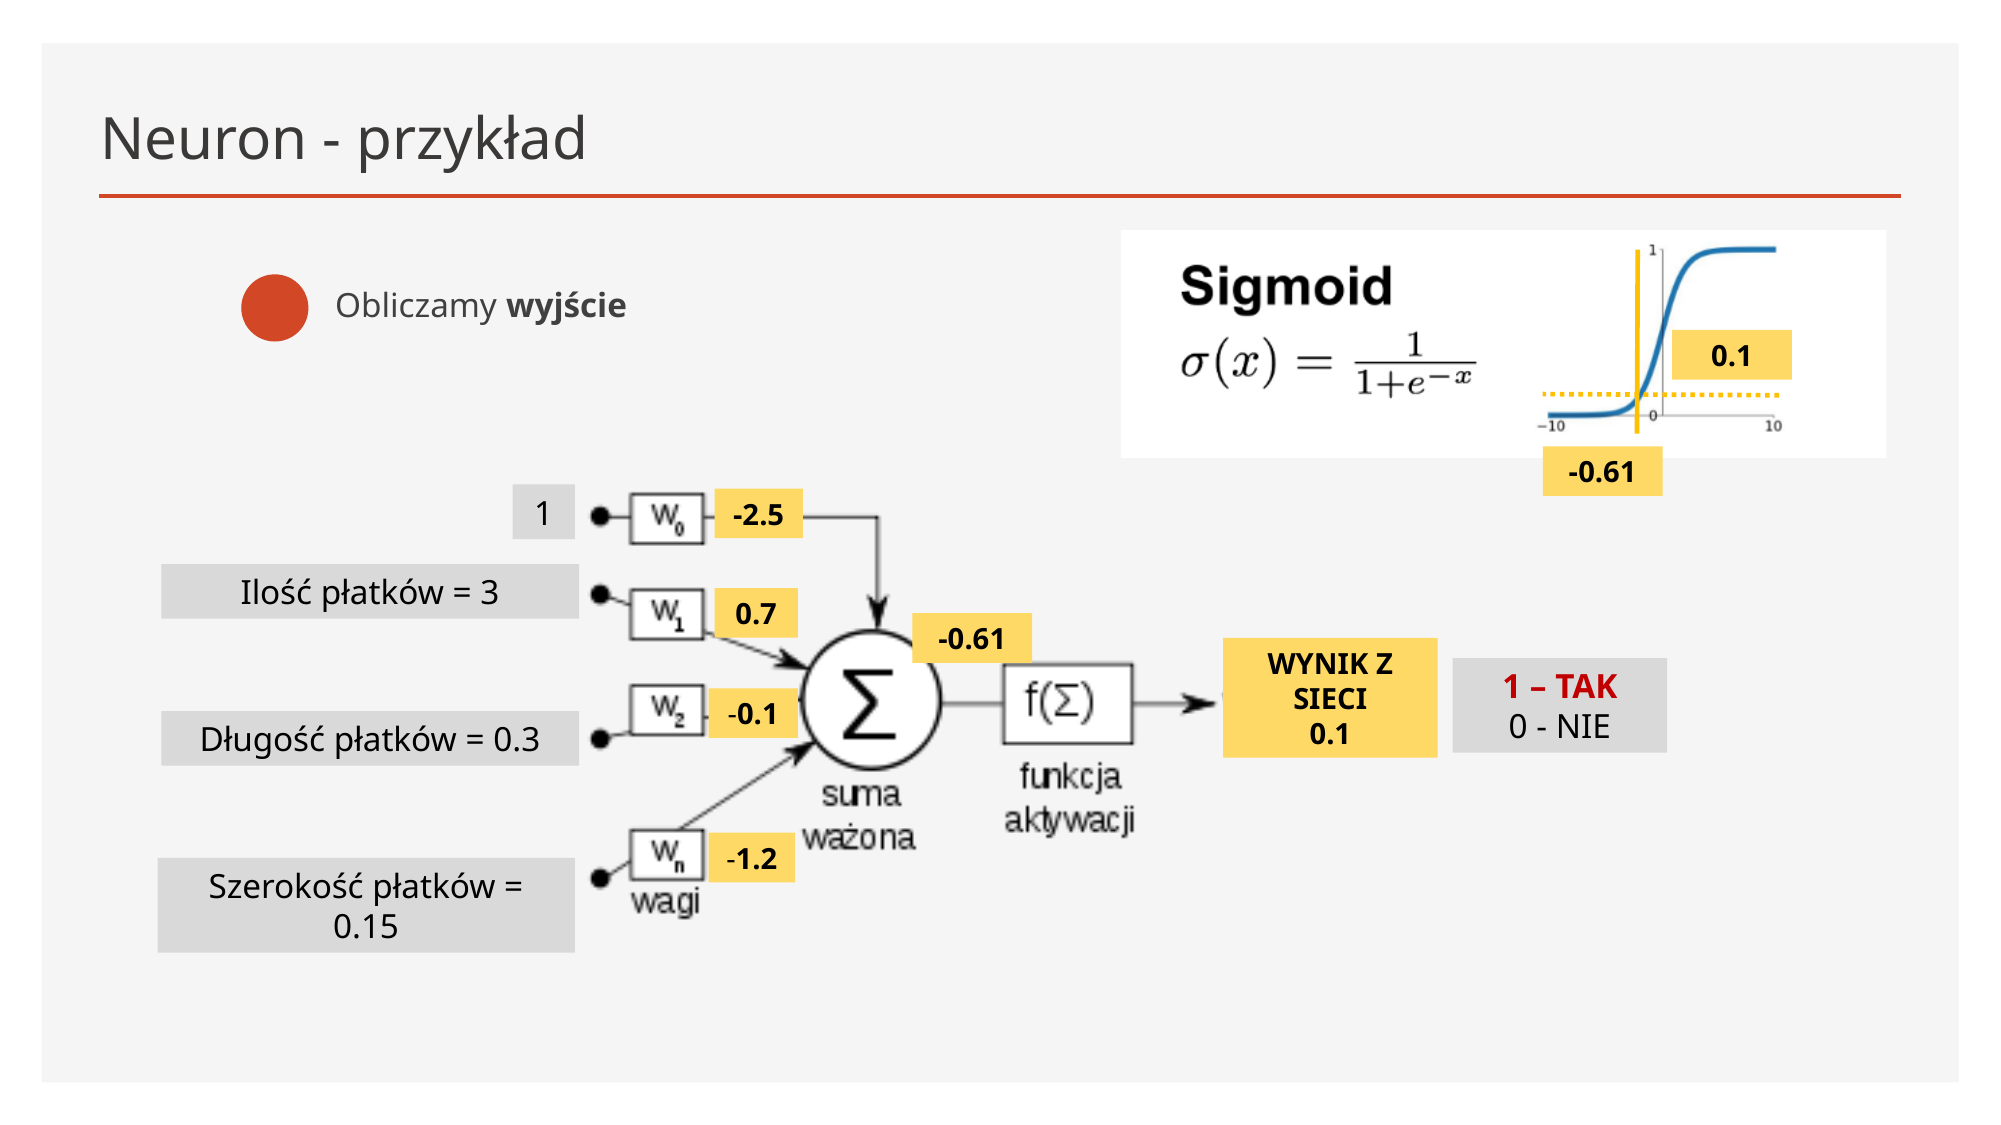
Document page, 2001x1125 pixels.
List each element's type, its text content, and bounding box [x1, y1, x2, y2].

text_box 1 [512, 484, 575, 540]
text_box Szerokość płatków = 0.15 [157, 857, 575, 953]
text_box WYNIK Z SIECI 0.1 [1346, 637, 1438, 758]
picture [1120, 230, 1887, 458]
picture [579, 485, 1346, 928]
text_box 1 – TAK 0 - NIE [1452, 658, 1668, 753]
title Neuron - przykład [85, 73, 1214, 179]
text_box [229, 274, 321, 342]
text_box Ilość płatków = 3 [161, 564, 579, 619]
text_box -0.61 [1542, 458, 1663, 496]
text_box Długość płatków = 0.3 [161, 711, 579, 766]
text_box Obliczamy wyjście [320, 278, 1109, 455]
